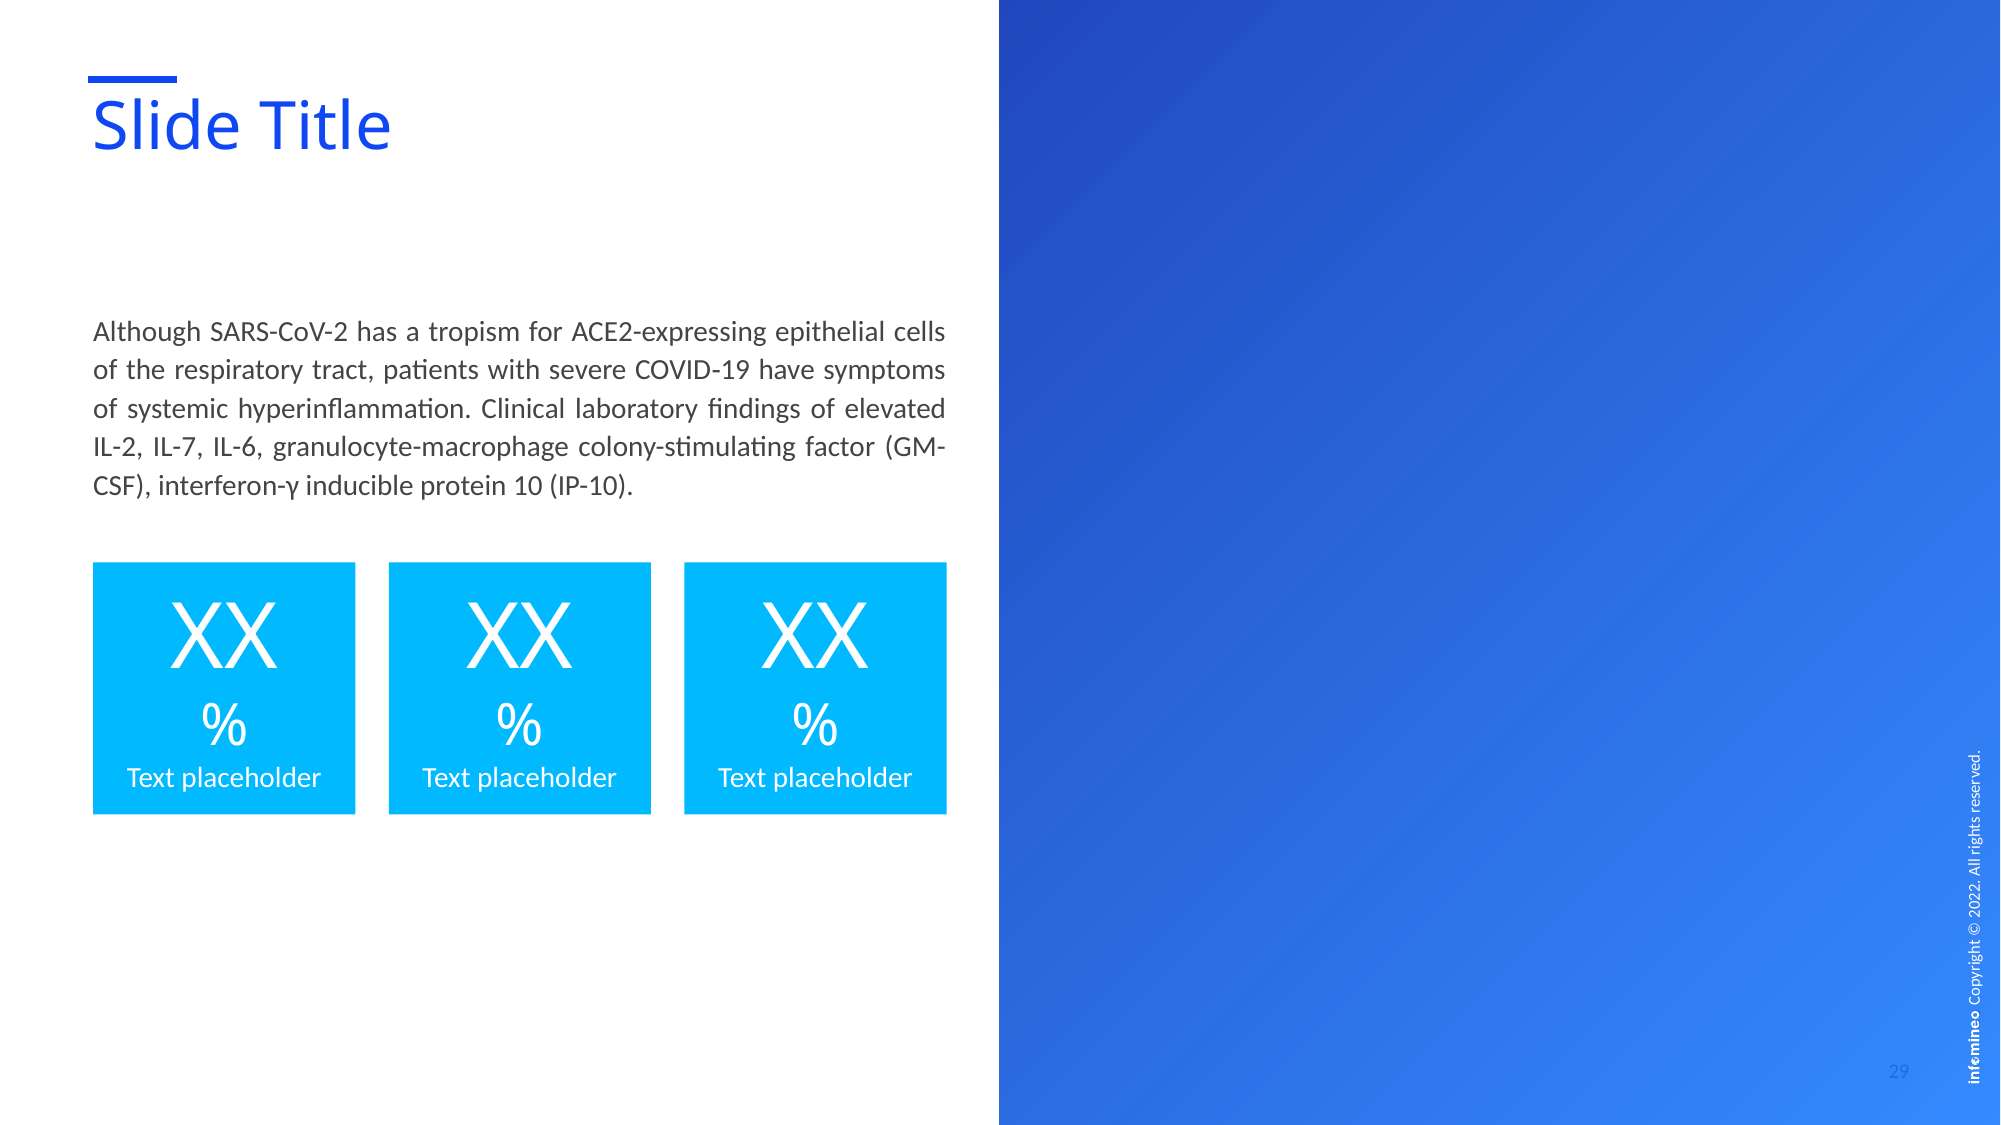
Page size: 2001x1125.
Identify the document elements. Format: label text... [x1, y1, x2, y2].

text_box XX% [739, 577, 892, 754]
text_box Although SARS-CoV-2 has a tropism for ACE2-expressing epithelial cells of the respiratory tract, patients with severe COVID‑19 have symptoms of systemic hyperinflammation. Clinical laboratory findings of elevated IL-2, IL-7, IL-6, granulocyte-macrophage colony-stimulating factor (GM-CSF), interferon-γ inducible protein 10 (IP-10). [93, 308, 947, 501]
text_box [388, 562, 651, 815]
text_box Text placeholder [125, 754, 324, 793]
text_box [684, 562, 947, 815]
text_box [93, 562, 356, 815]
title Slide Title [92, 92, 947, 281]
text_box XX% [444, 577, 596, 754]
text_box Text placeholder [716, 754, 915, 793]
text_box Text placeholder [421, 754, 619, 793]
text_box XX% [148, 577, 301, 754]
